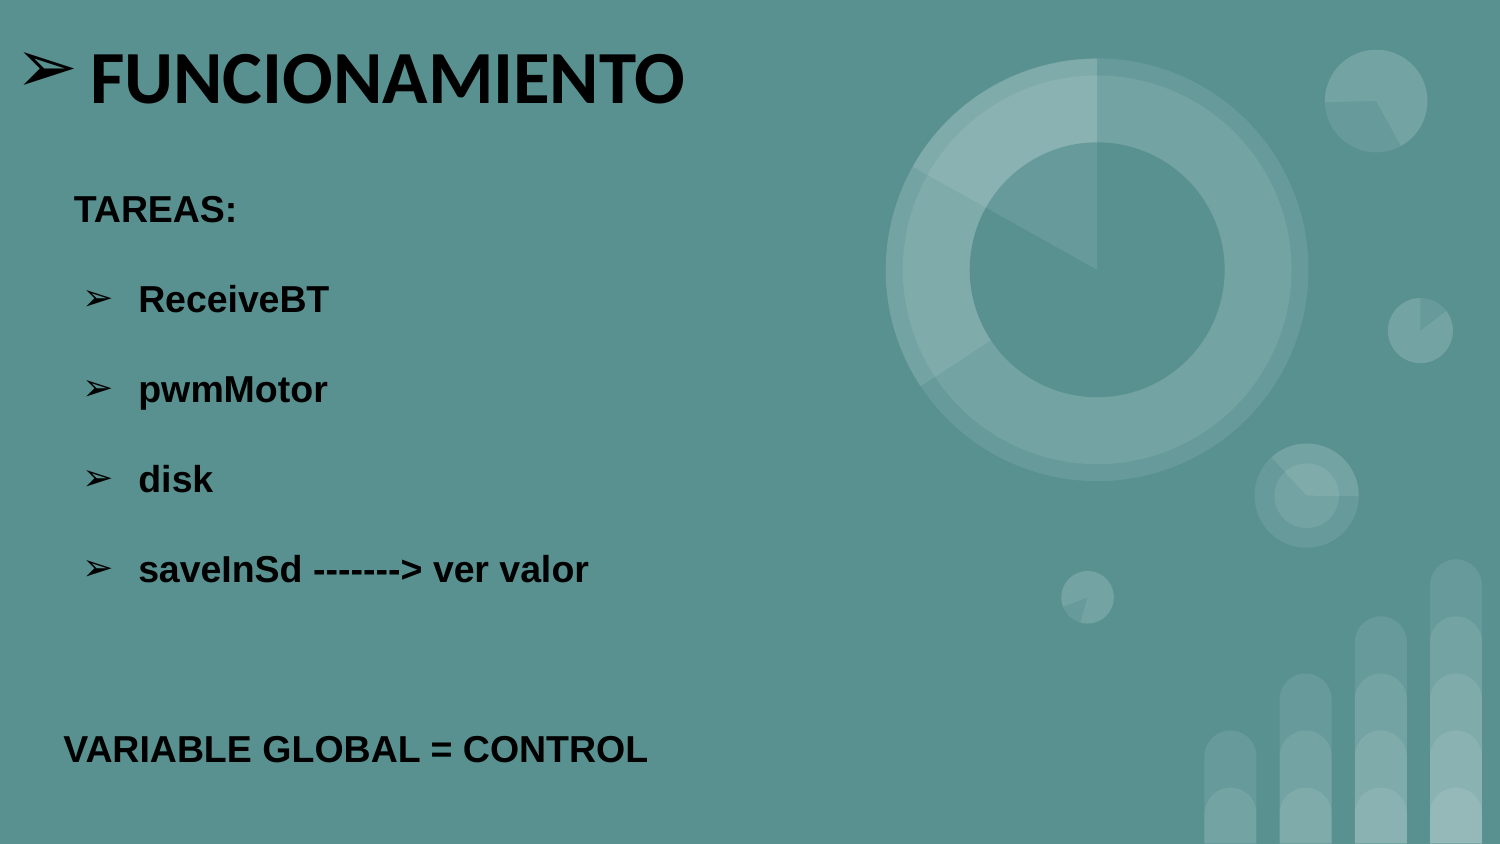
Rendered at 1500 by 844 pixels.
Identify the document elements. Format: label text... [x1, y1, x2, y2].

text_box TAREAS: ReceiveBT pwmMotor disk saveInSd -------> ver valor VARIABLE GLOBAL = CONTROL [48, 169, 877, 607]
text_box FUNCIONAMIENTO [0, 0, 730, 162]
